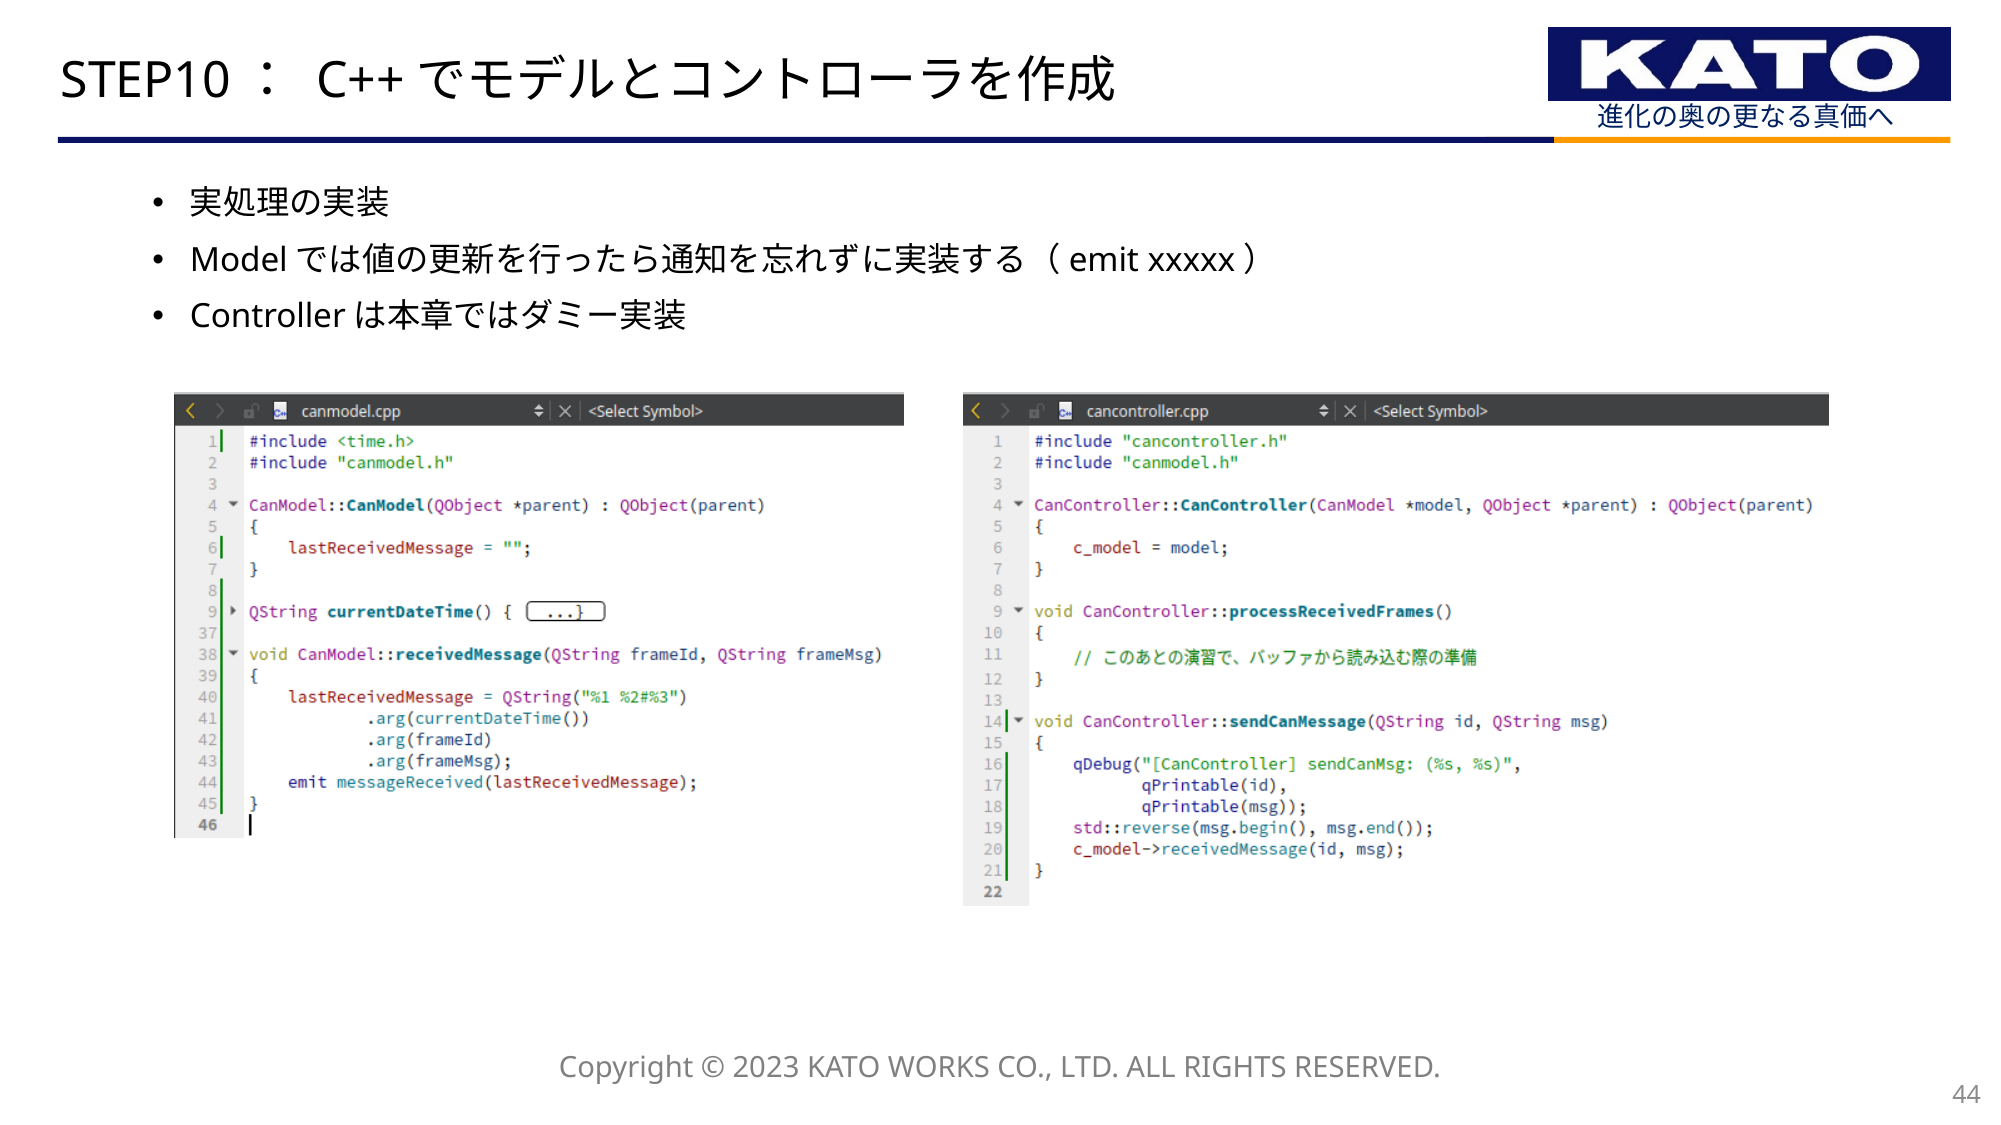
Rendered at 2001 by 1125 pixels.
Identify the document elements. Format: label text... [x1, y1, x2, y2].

picture [963, 392, 1829, 907]
picture [1548, 27, 1951, 101]
list 実処理の実装 Modelでは値の更新を行ったら通知を忘れずに実装する（emit xxxxx） Controllerは本章ではダミー実装 [137, 178, 1863, 1033]
picture [174, 392, 904, 838]
title STEP10： C++でモデルとコントローラを作成 [45, 20, 1525, 143]
slide_number 44 [1545, 1065, 1996, 1125]
